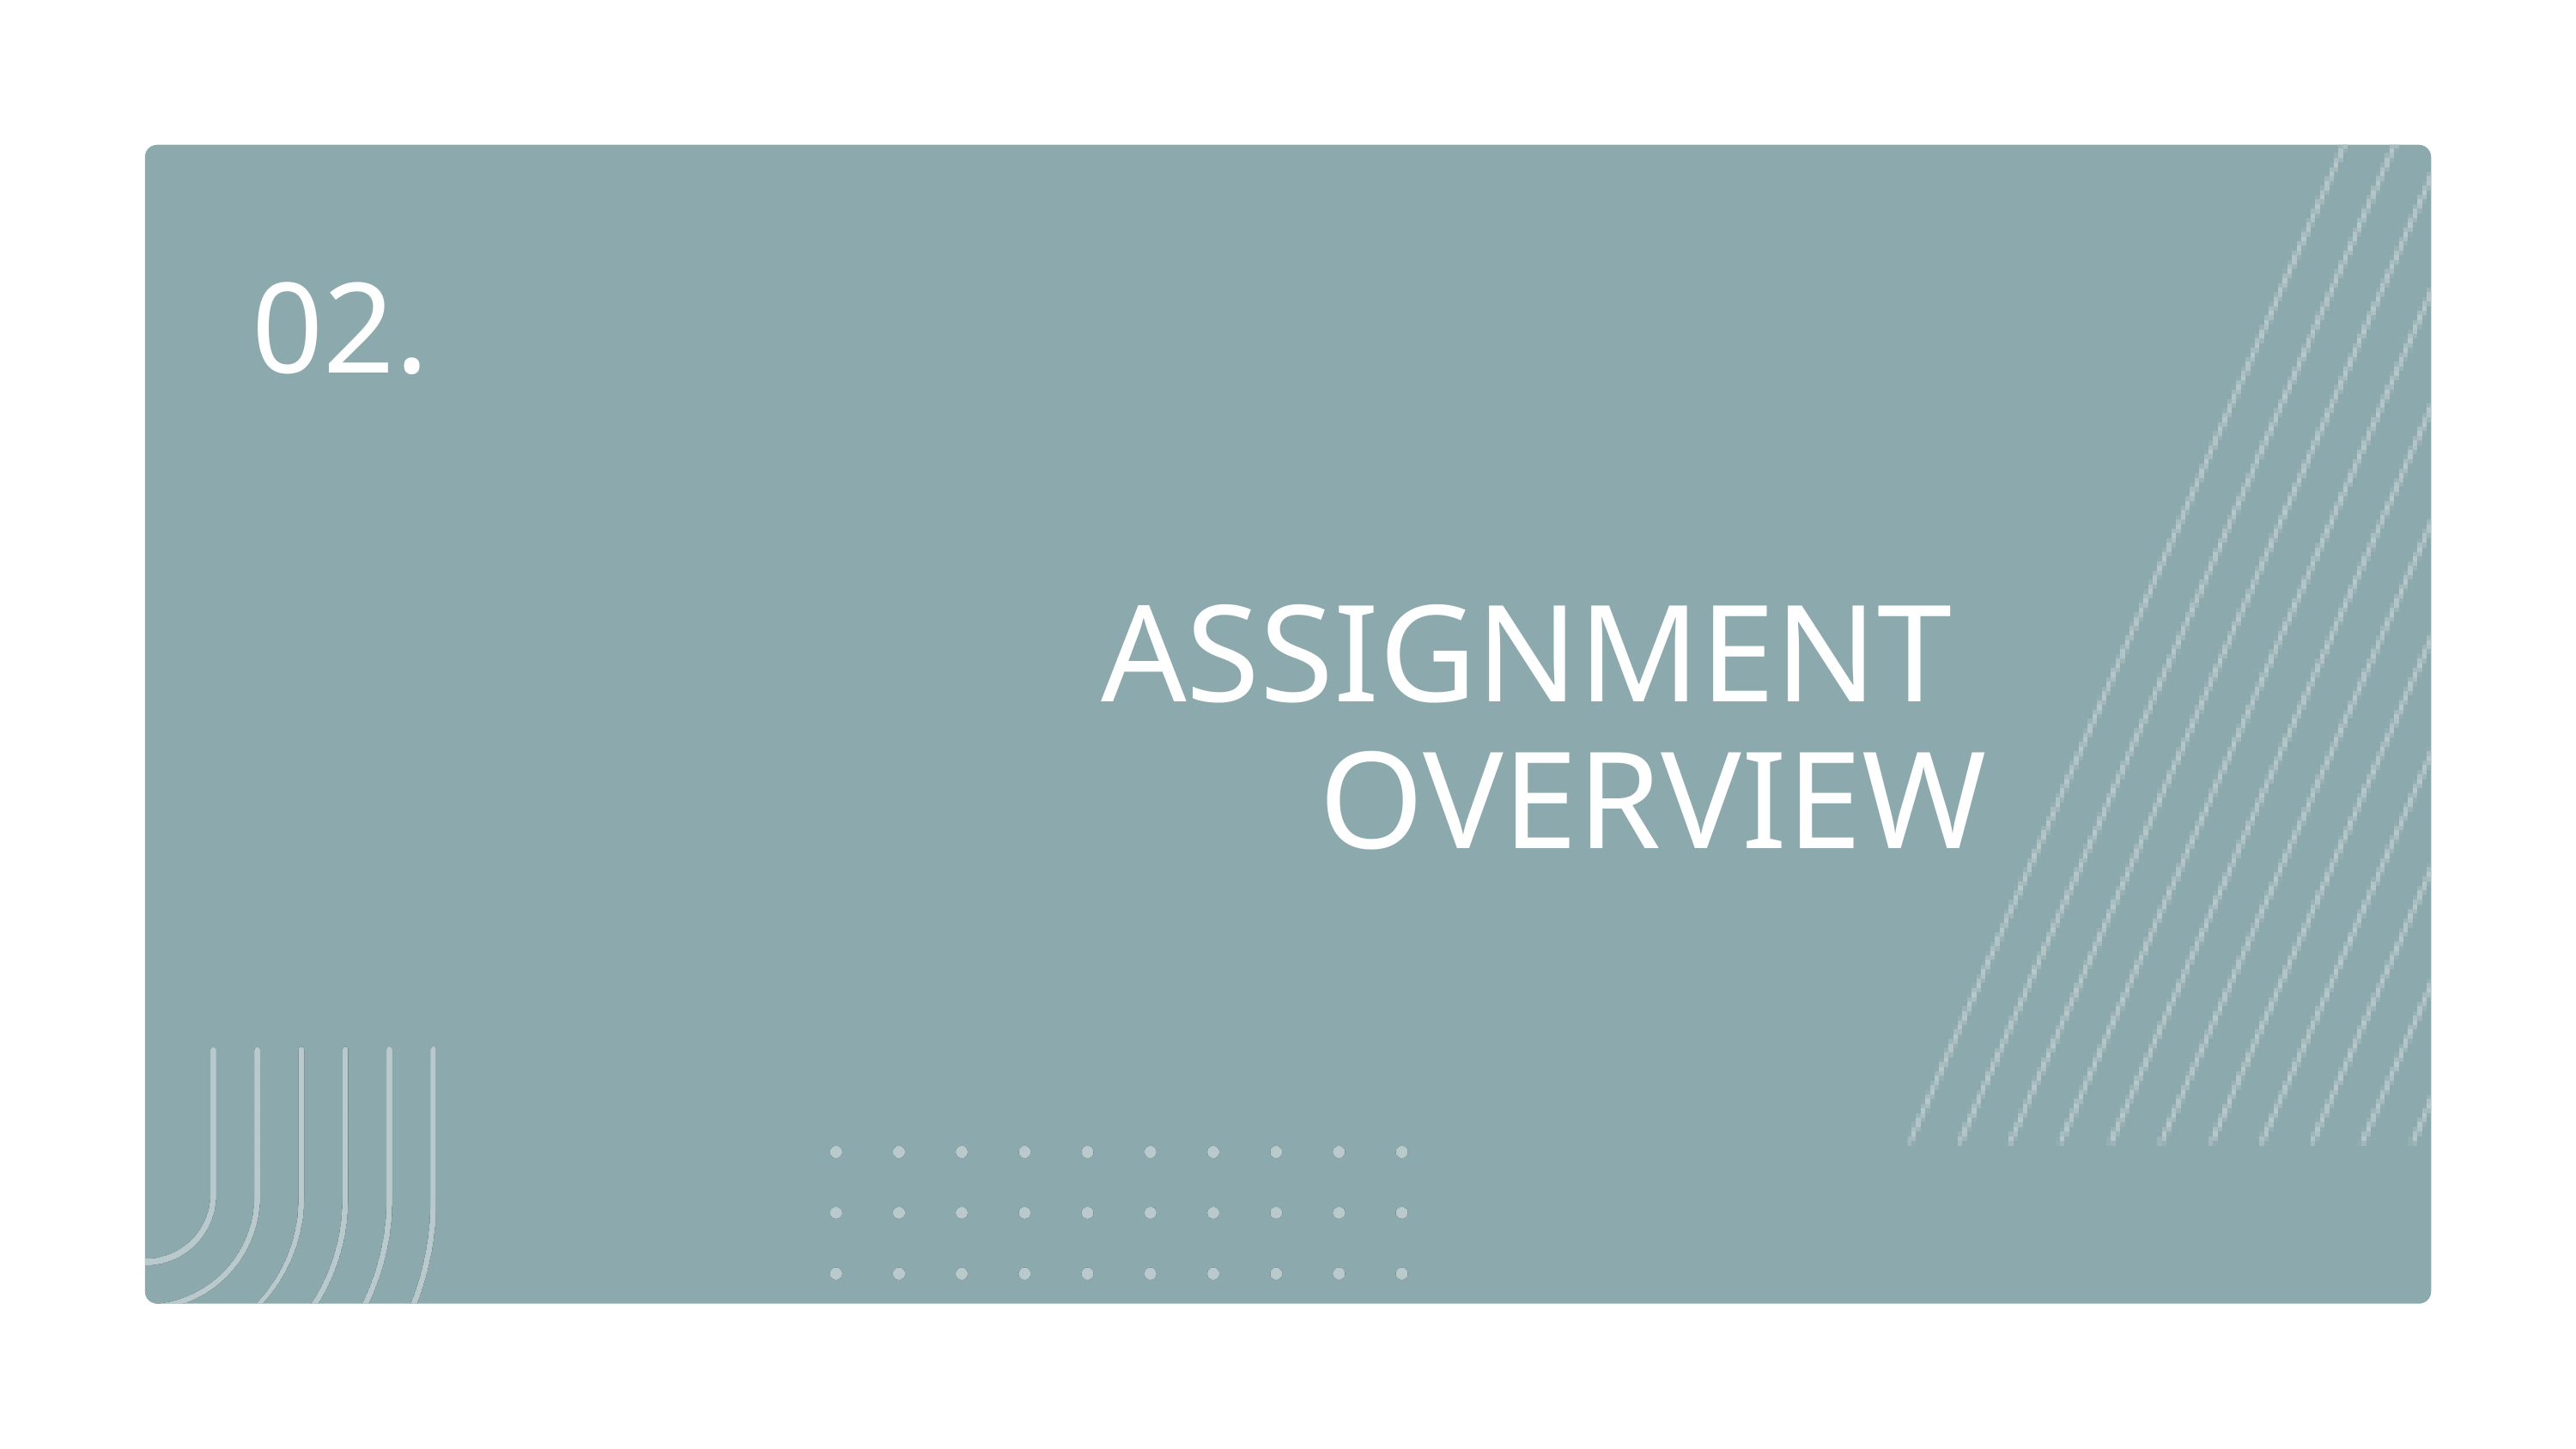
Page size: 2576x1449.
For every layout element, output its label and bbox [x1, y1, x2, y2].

text_box [144, 144, 2432, 1304]
